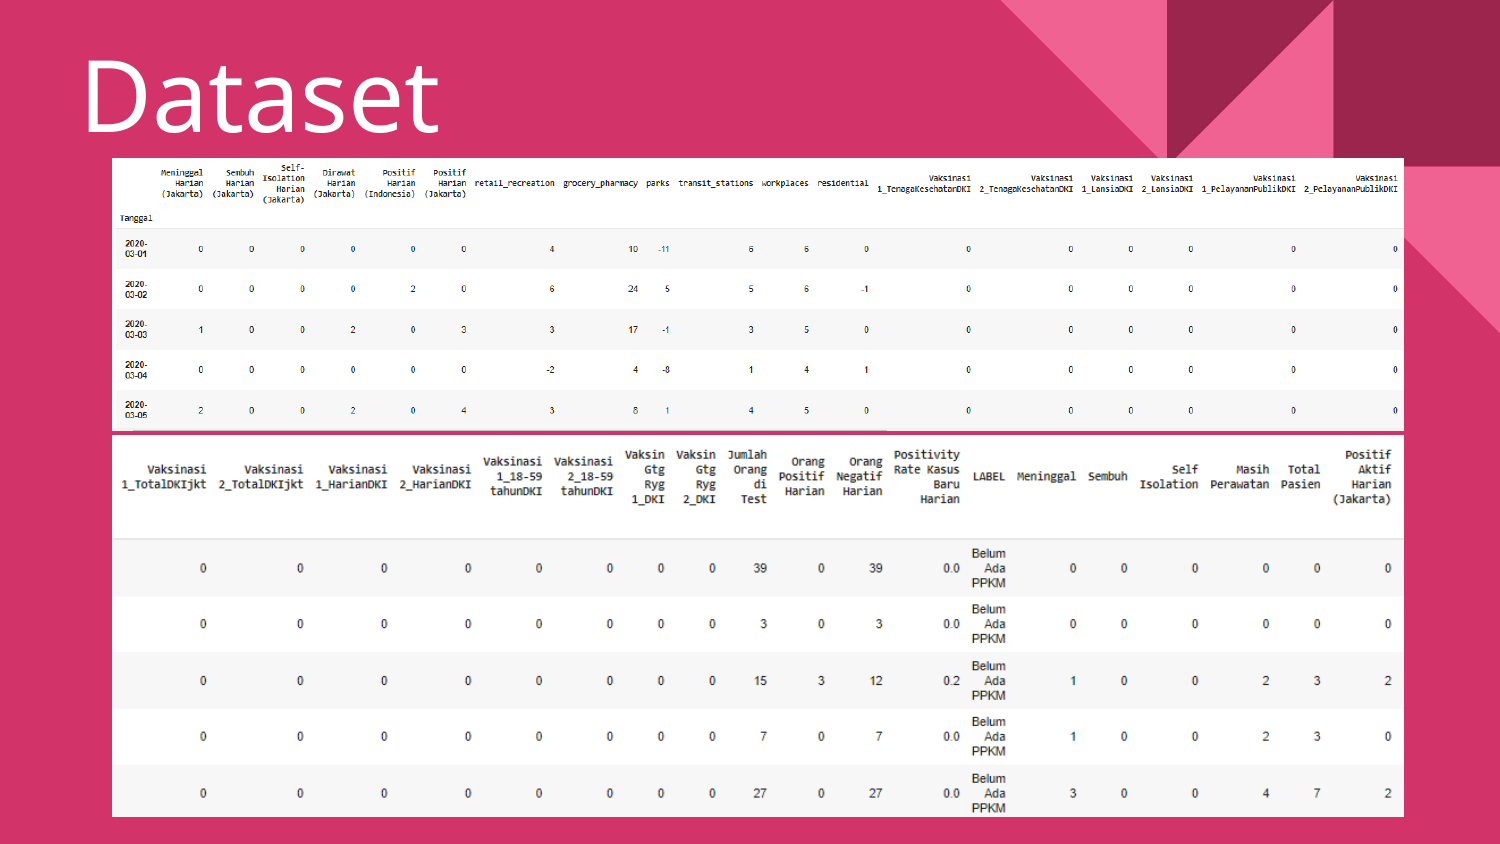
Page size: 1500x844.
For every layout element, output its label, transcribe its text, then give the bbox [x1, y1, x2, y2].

picture [111, 158, 1404, 431]
picture [111, 434, 1404, 817]
title Dataset [64, 0, 484, 221]
